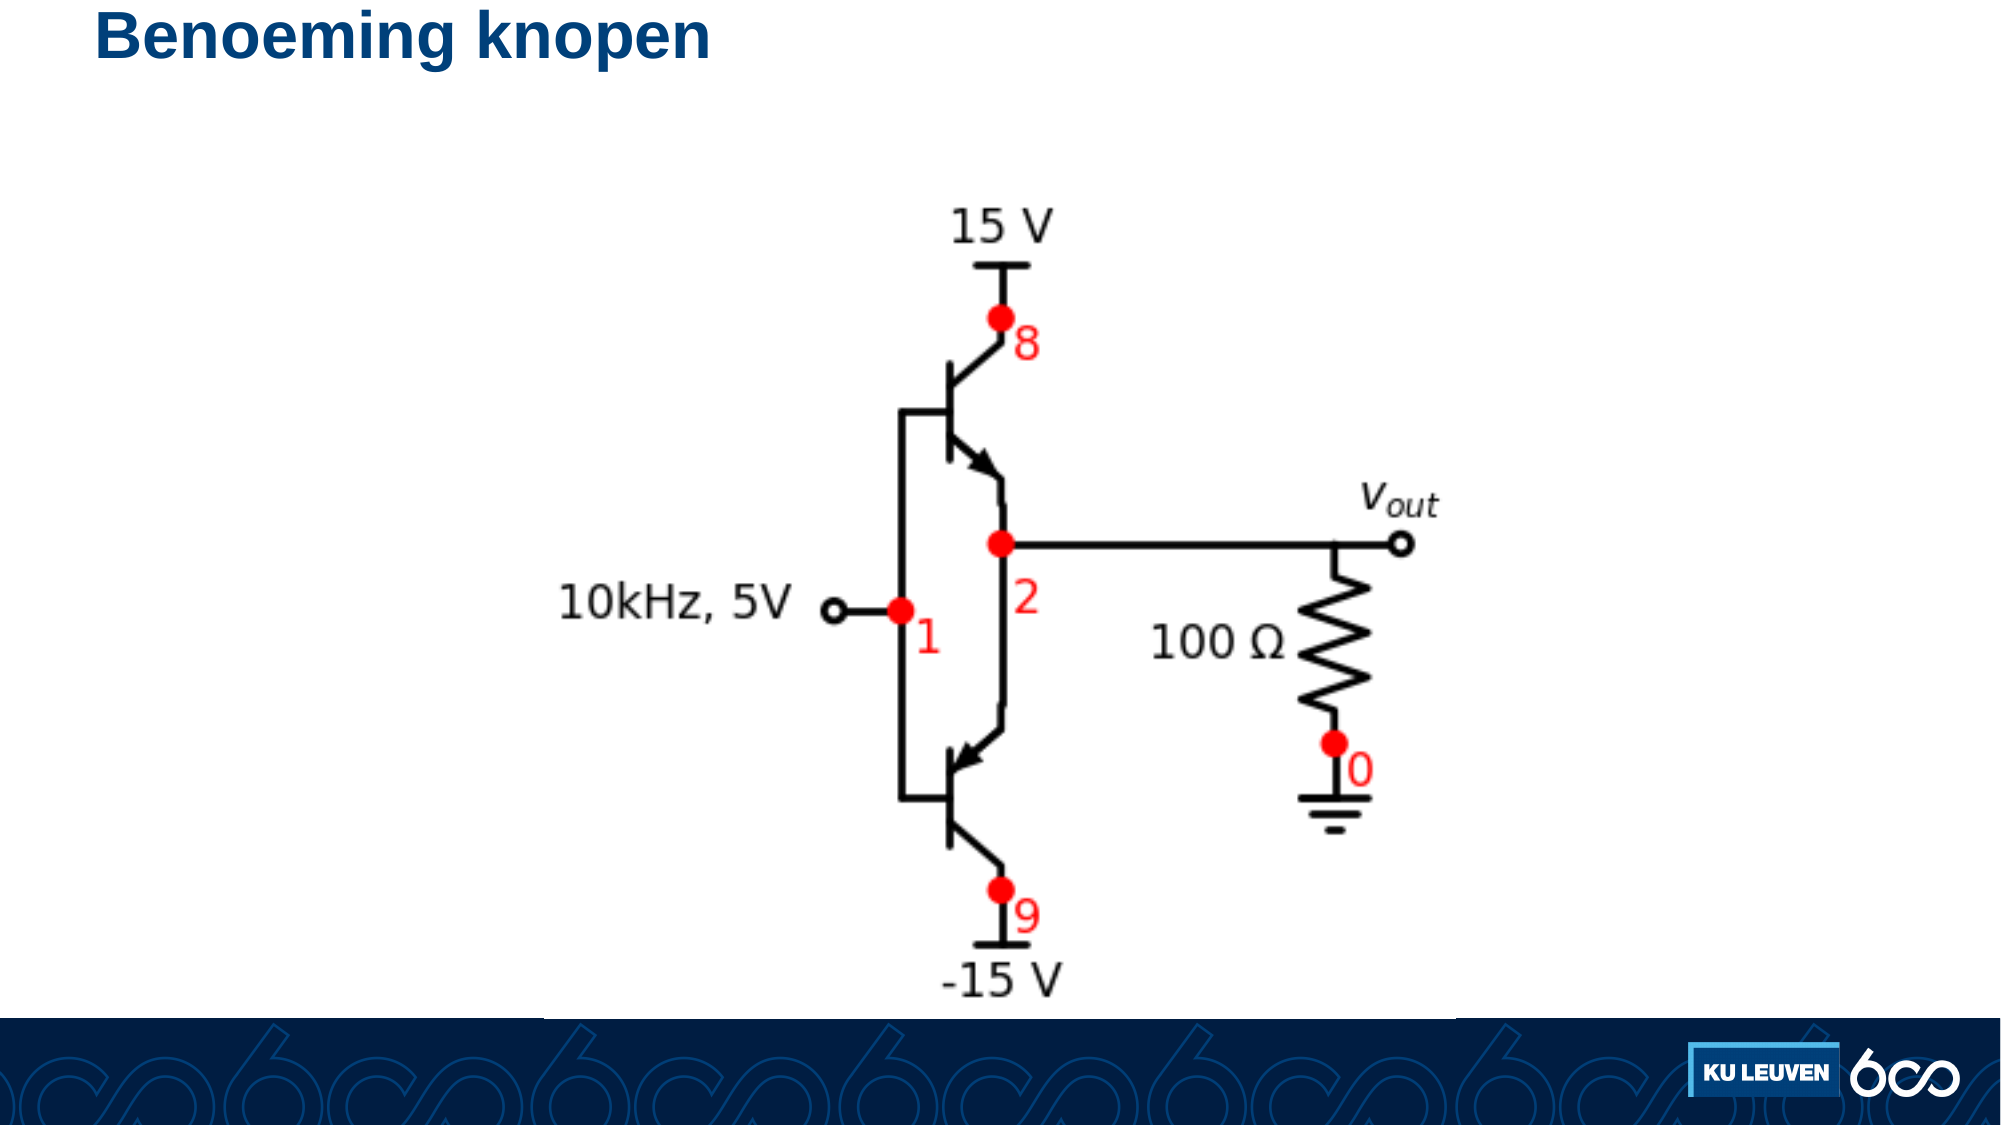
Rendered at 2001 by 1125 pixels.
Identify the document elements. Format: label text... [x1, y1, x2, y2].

title Benoeming knopen [94, 0, 1906, 108]
picture [0, 193, 2001, 1125]
